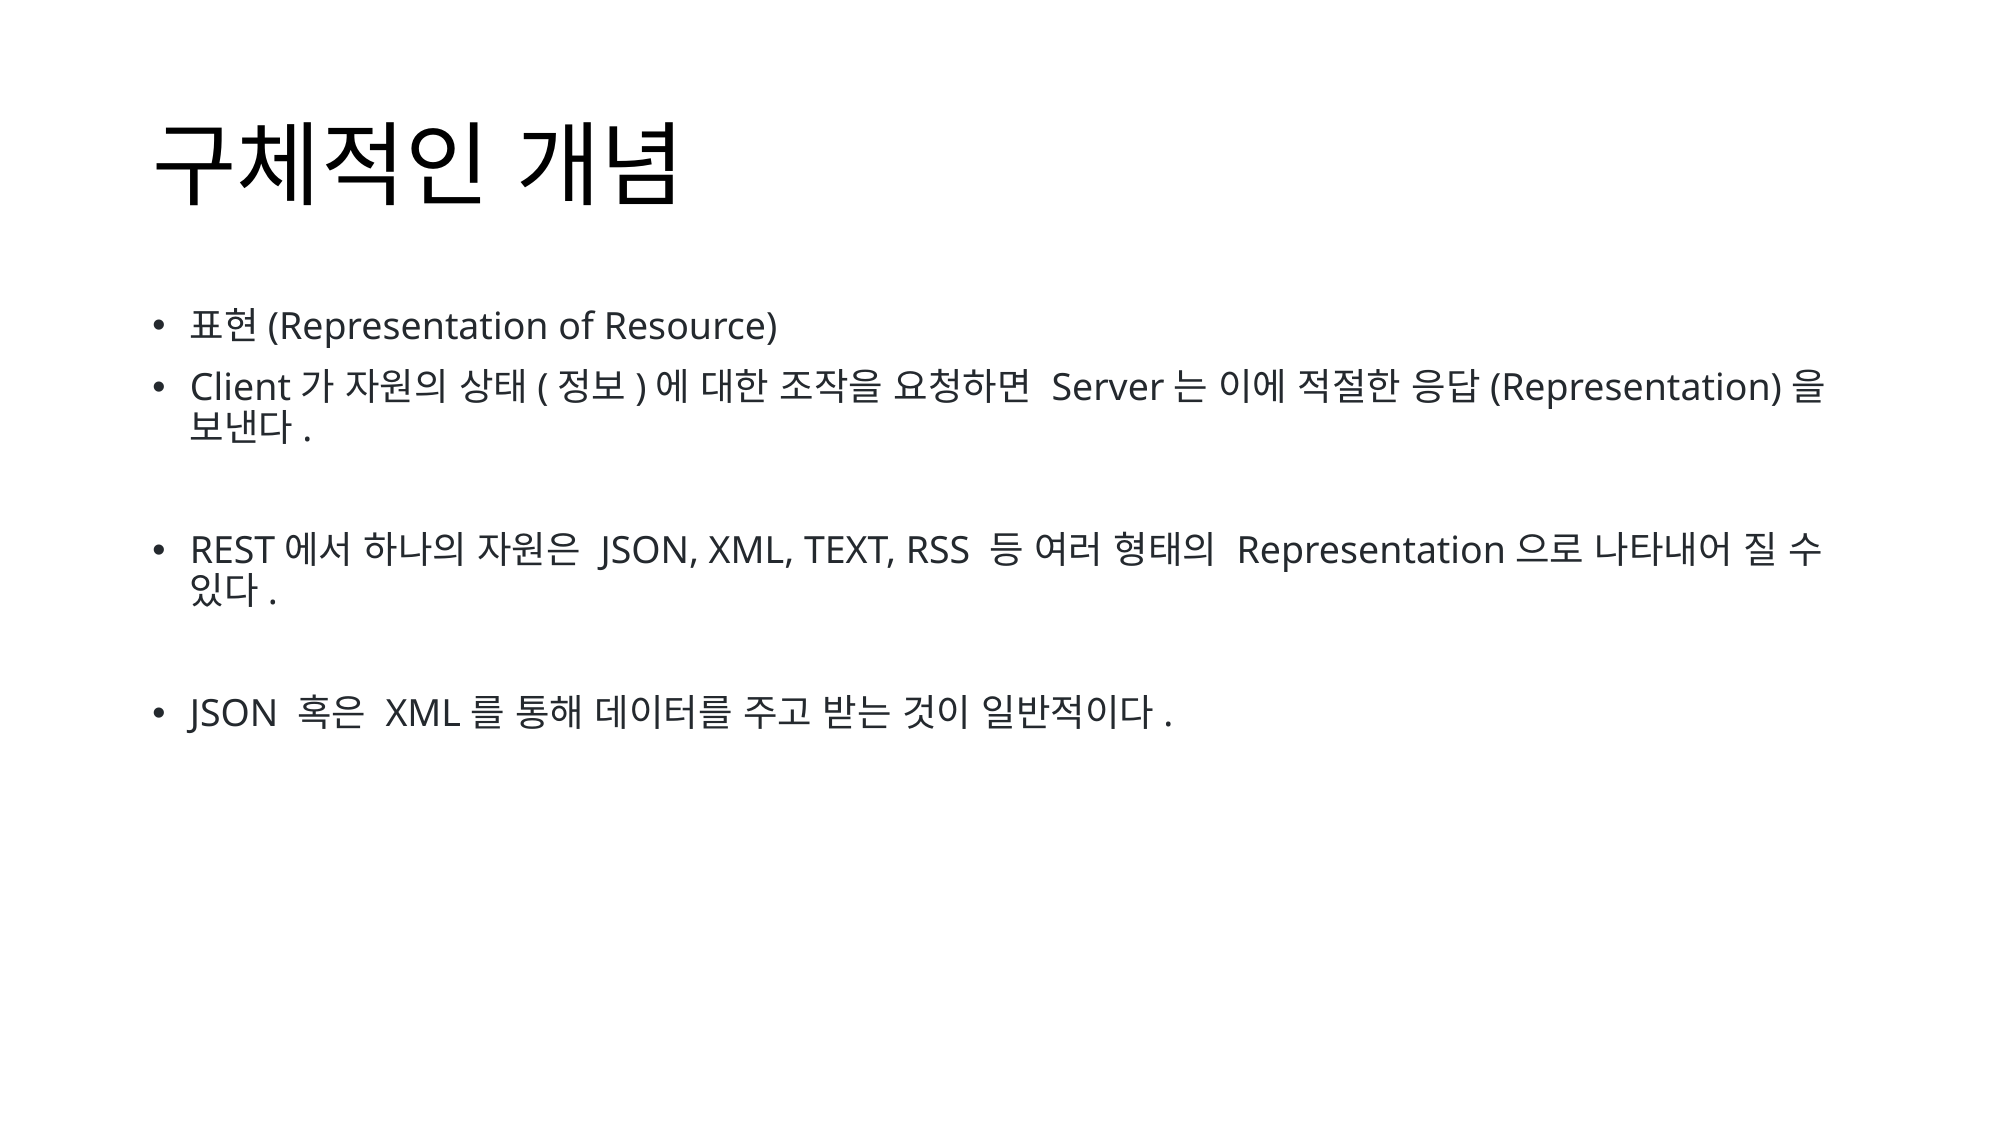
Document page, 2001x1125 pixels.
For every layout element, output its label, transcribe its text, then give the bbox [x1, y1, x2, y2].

list 표현(Representation of Resource) Client가 자원의 상태(정보)에 대한 조작을 요청하면 Server는 이에 적절한 응답(Representation)을 보낸다. REST에서 하나의 자원은 JSON, XML, TEXT, RSS 등 여러 형태의 Representation으로 나타내어 질 수 있다. JSON 혹은 XML를 통해 데이터를 주고 받는 것이 일반적이다. [137, 299, 1863, 1014]
title 구체적인 개념 [137, 59, 1863, 278]
